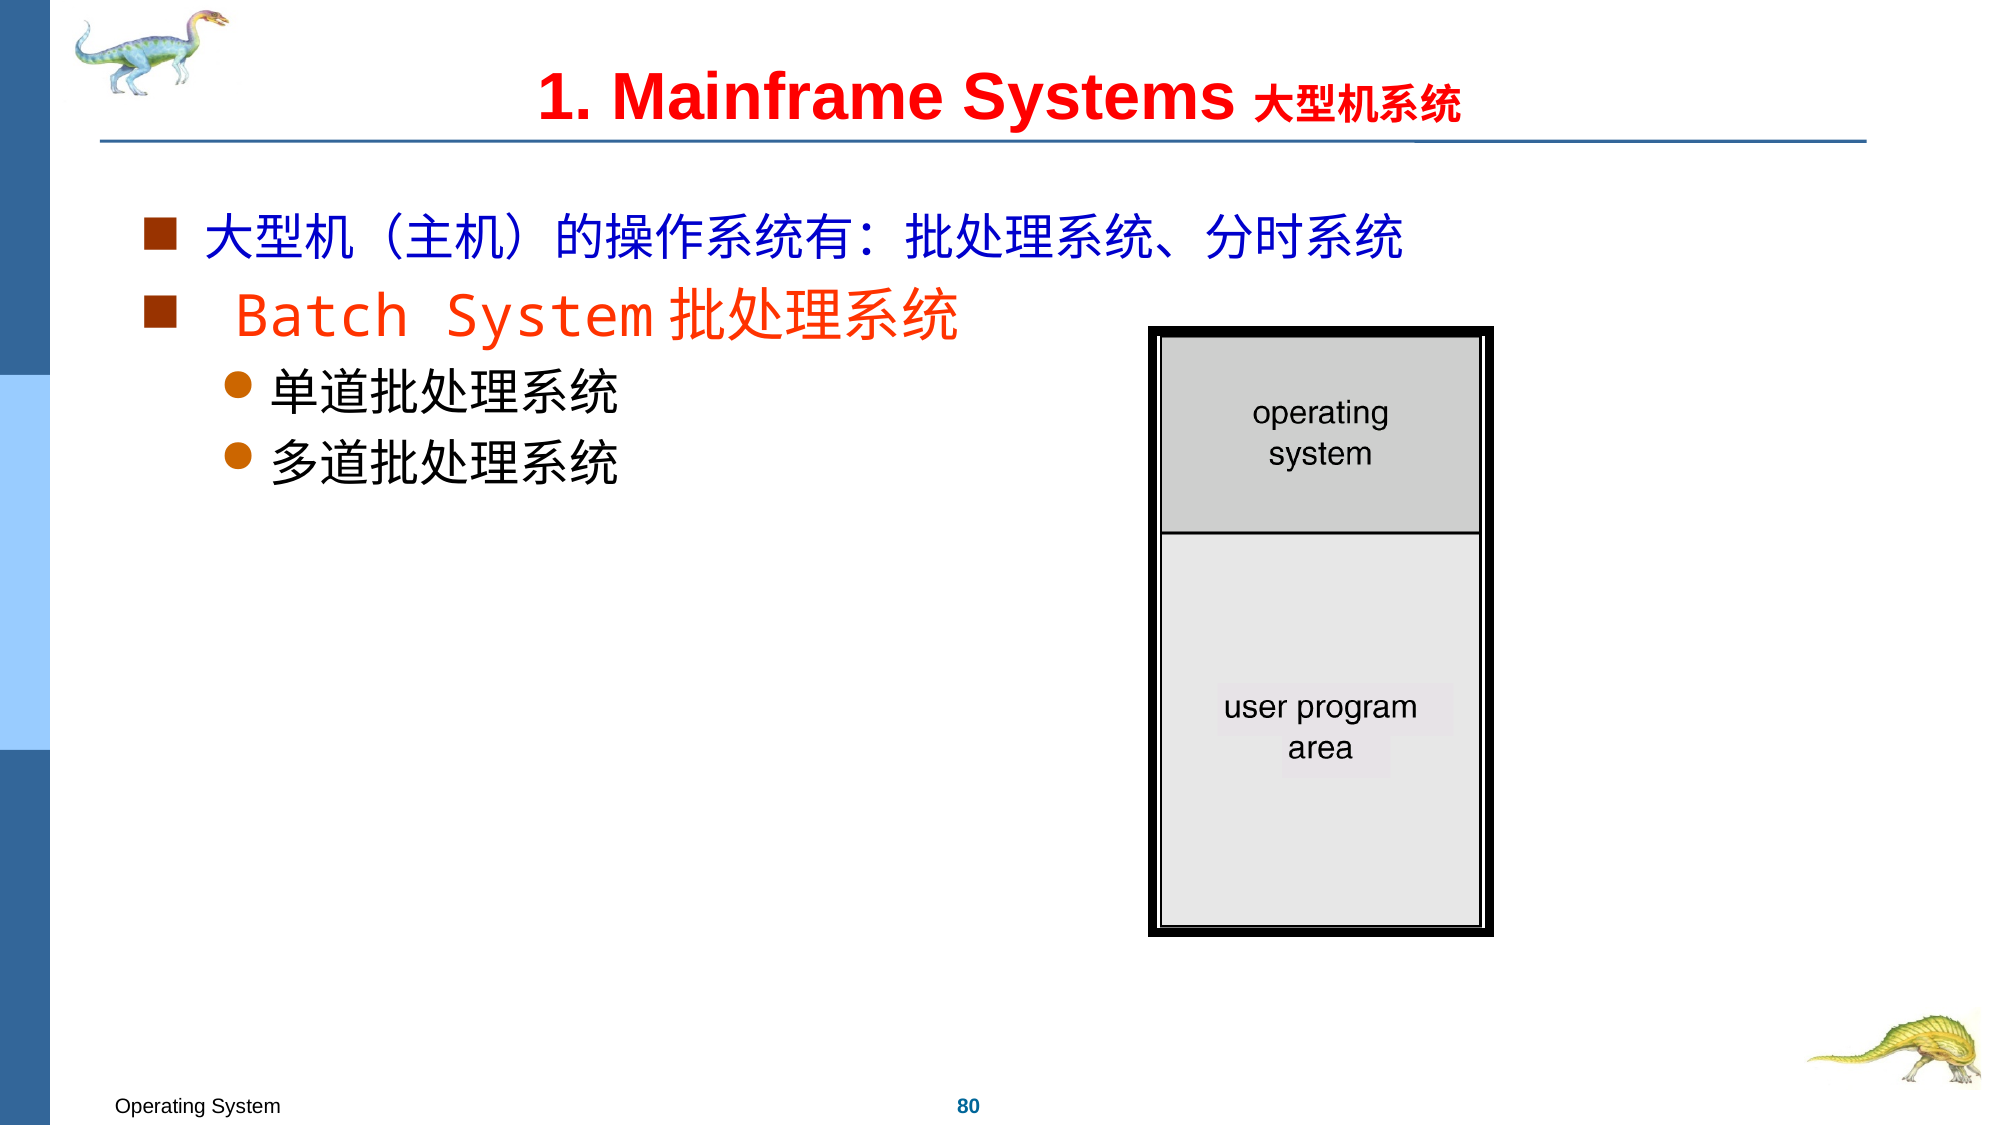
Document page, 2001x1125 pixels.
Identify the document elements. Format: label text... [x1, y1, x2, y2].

picture [1157, 335, 1486, 929]
picture [62, 0, 246, 105]
list 大型机（主机）的操作系统有：批处理系统、分时系统 Batch System批处理系统 单道批处理系统 多道批处理系统 [132, 204, 1900, 948]
title 1. Mainframe Systems大型机系统 [99, 45, 1900, 141]
picture [1804, 1007, 1982, 1090]
